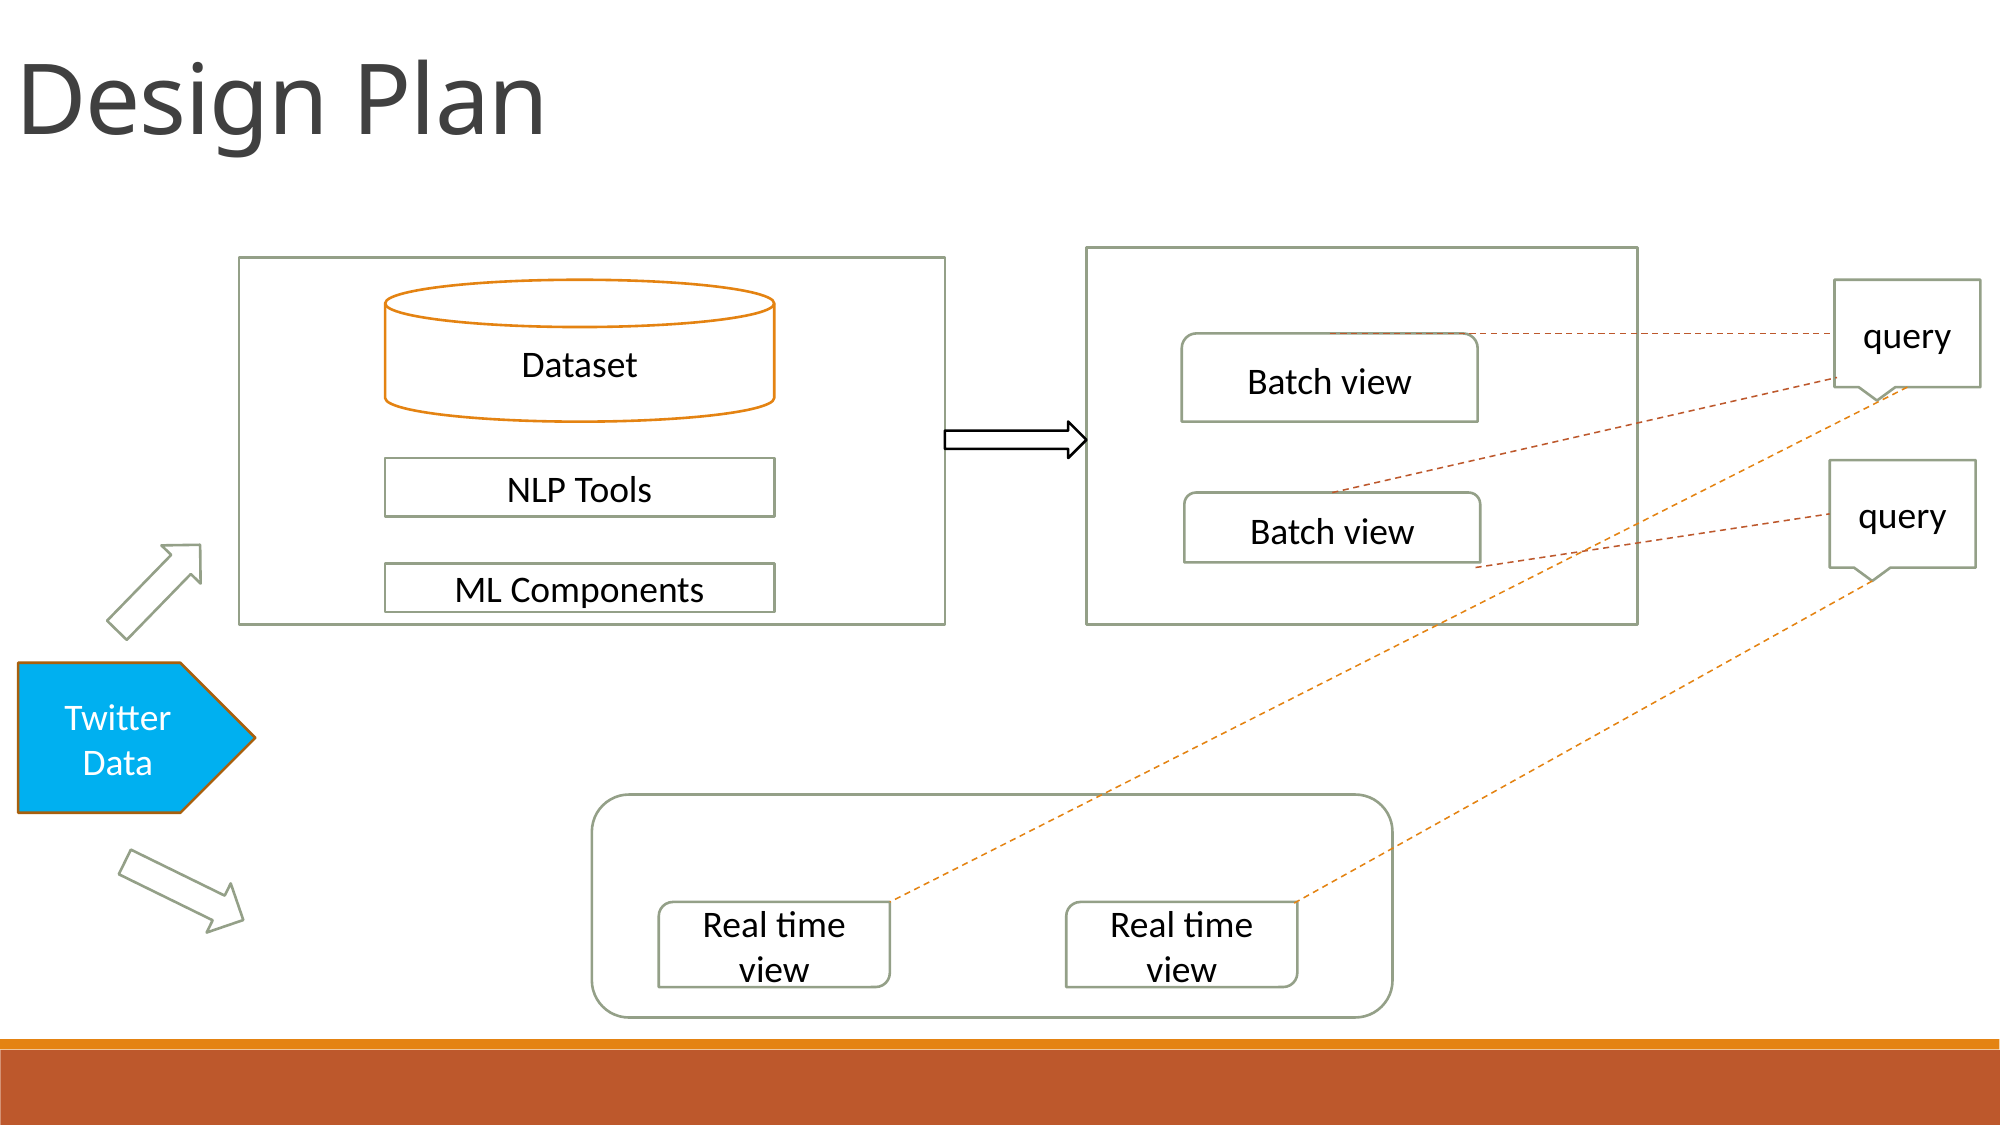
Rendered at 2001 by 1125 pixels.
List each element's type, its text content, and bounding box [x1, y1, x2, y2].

text_box Real time view [657, 900, 892, 989]
text_box Real time view [1064, 911, 1299, 989]
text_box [889, 386, 1908, 903]
text_box query [1833, 278, 1982, 389]
text_box [106, 543, 202, 641]
title Design Plan [0, 47, 706, 163]
text_box NLP Tools [384, 457, 776, 518]
text_box query [1918, 458, 1977, 569]
text_box [1085, 246, 1639, 383]
text_box Twitter Data [16, 661, 257, 815]
text_box Batch view [1180, 332, 1475, 383]
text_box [1292, 580, 1873, 905]
text_box [238, 256, 946, 626]
text_box ML Components [384, 562, 776, 613]
text_box [117, 848, 245, 934]
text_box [1479, 376, 1838, 383]
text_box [1477, 332, 1835, 378]
text_box Dataset [383, 278, 776, 423]
text_box [590, 793, 1394, 1019]
